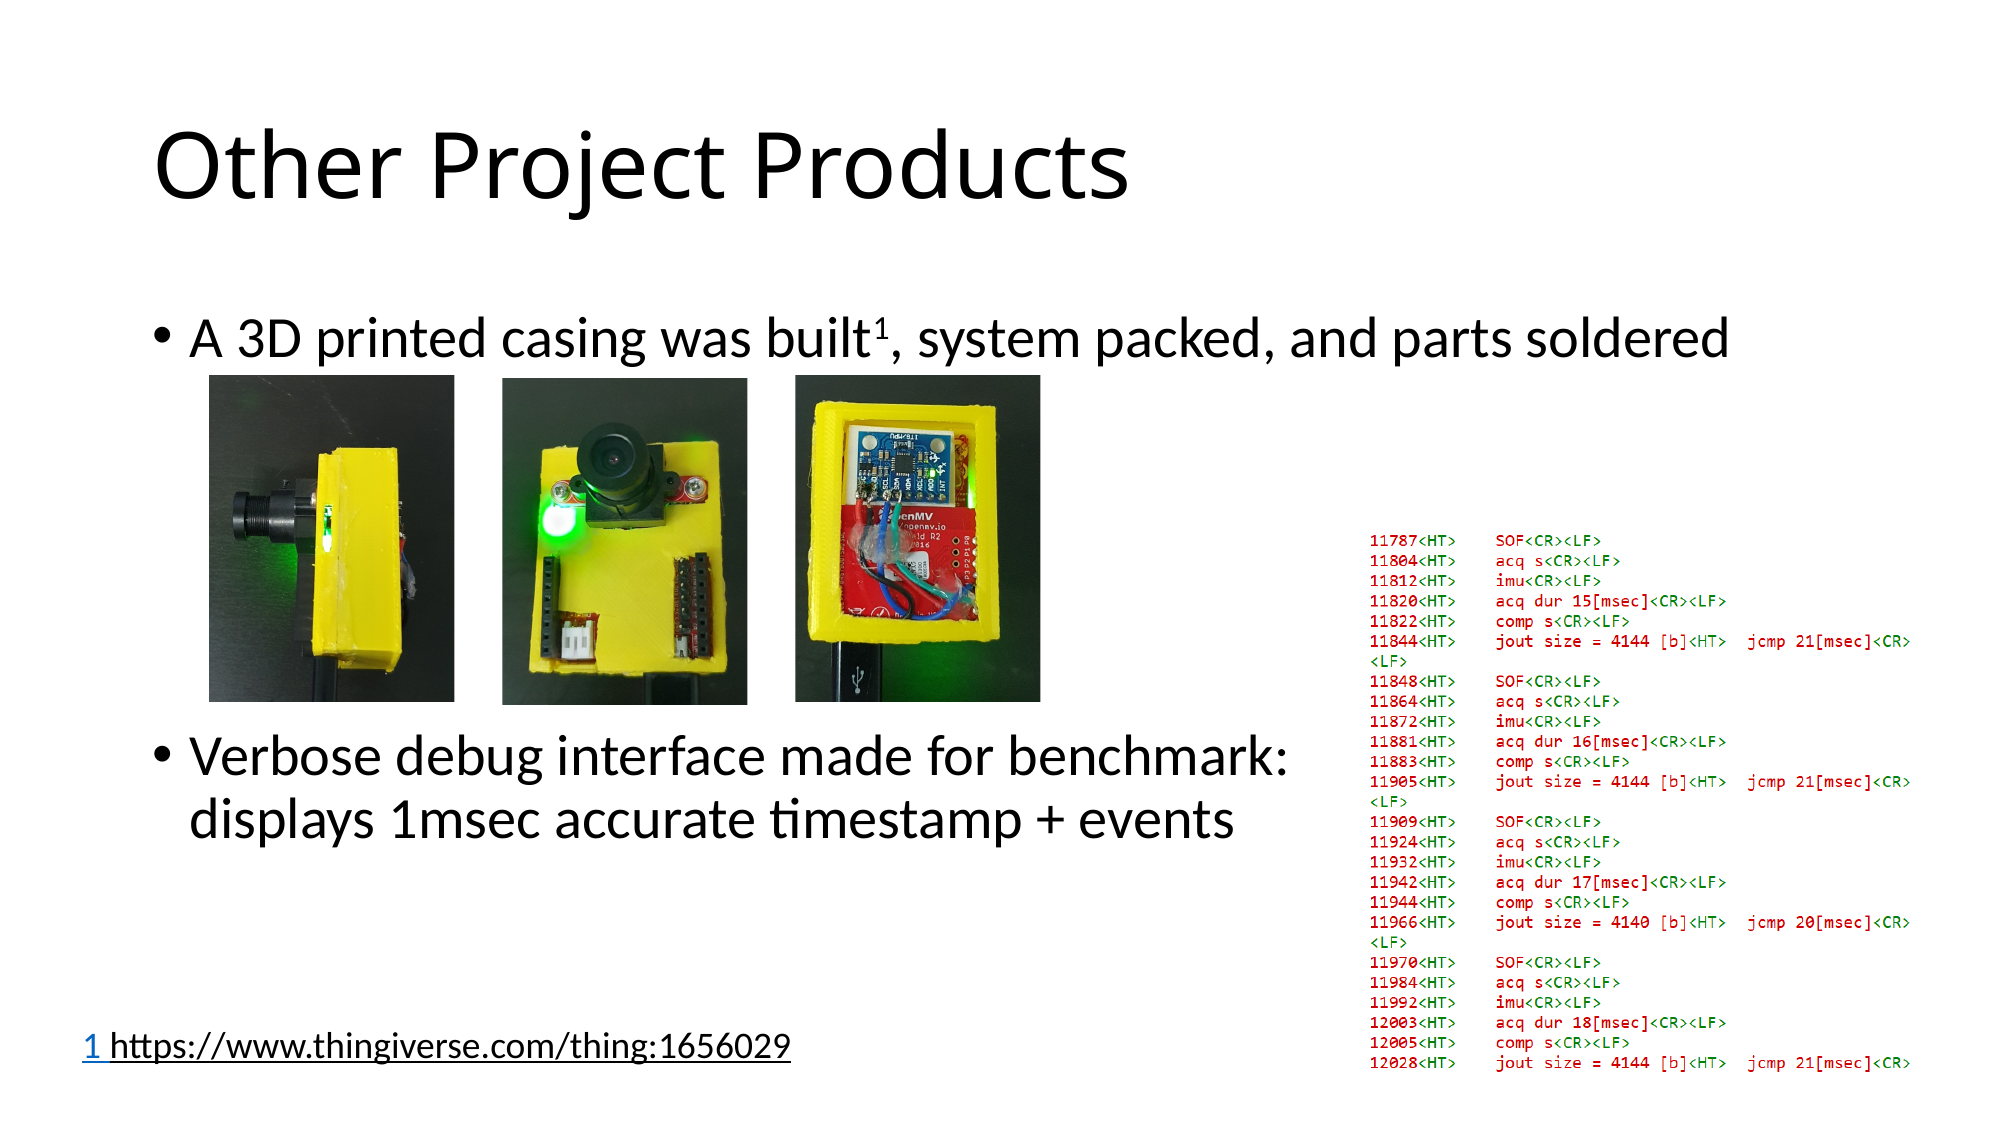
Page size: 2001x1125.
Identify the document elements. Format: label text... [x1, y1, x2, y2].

title Other Project Products [137, 59, 1863, 278]
text_box 1 https://www.thingiverse.com/thing:1656029 [67, 1013, 1068, 1073]
picture [1371, 531, 1935, 1074]
list A 3D printed casing was built1, system packed, and parts soldered Verbose debug interface made for benchmark: displays 1msec accurate timestamp + events [137, 299, 1863, 1014]
picture [168, 375, 1082, 705]
